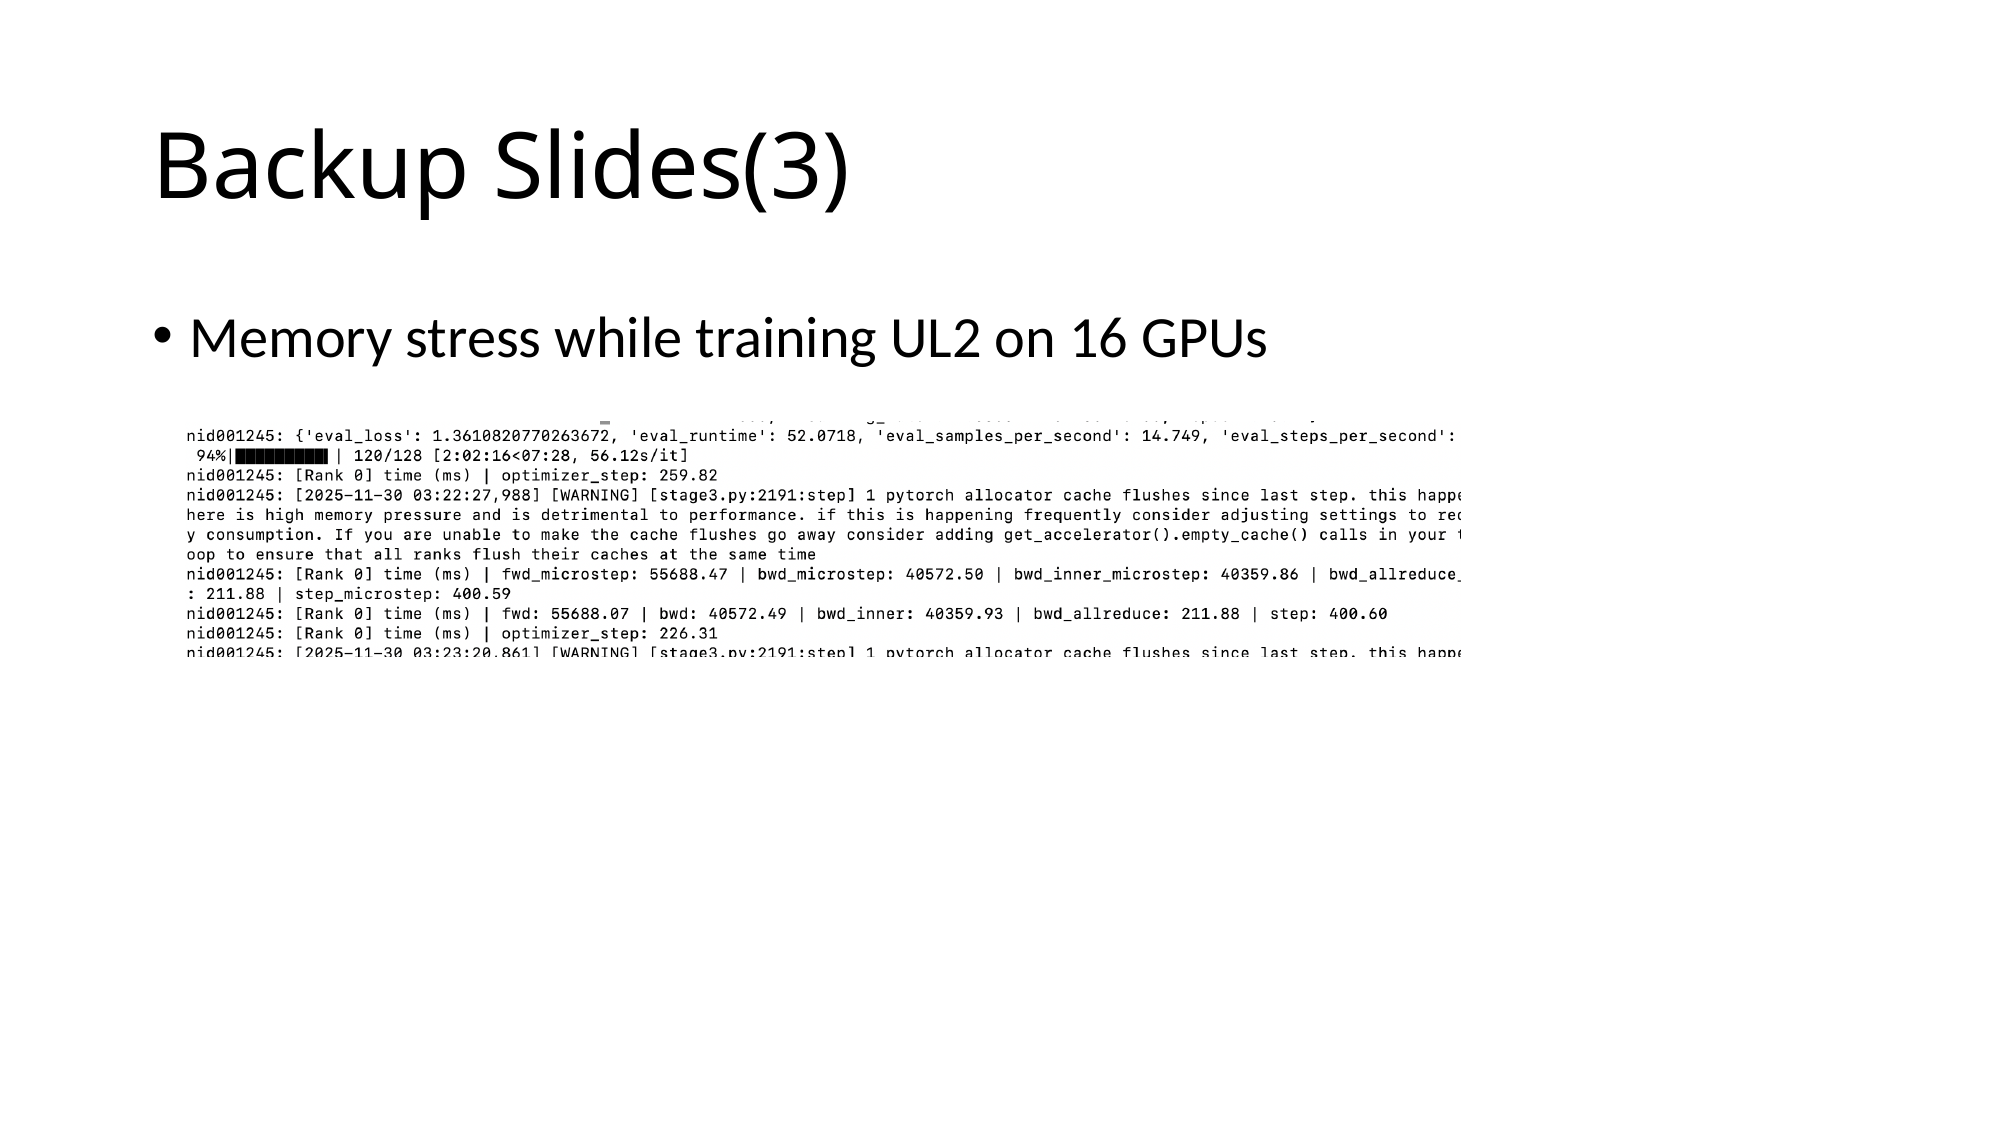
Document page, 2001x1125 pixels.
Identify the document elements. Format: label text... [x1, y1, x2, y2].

picture [185, 421, 1461, 657]
list Memory stress while training UL2 on 16 GPUs [137, 299, 1863, 1014]
title Backup Slides(3) [137, 59, 1863, 278]
